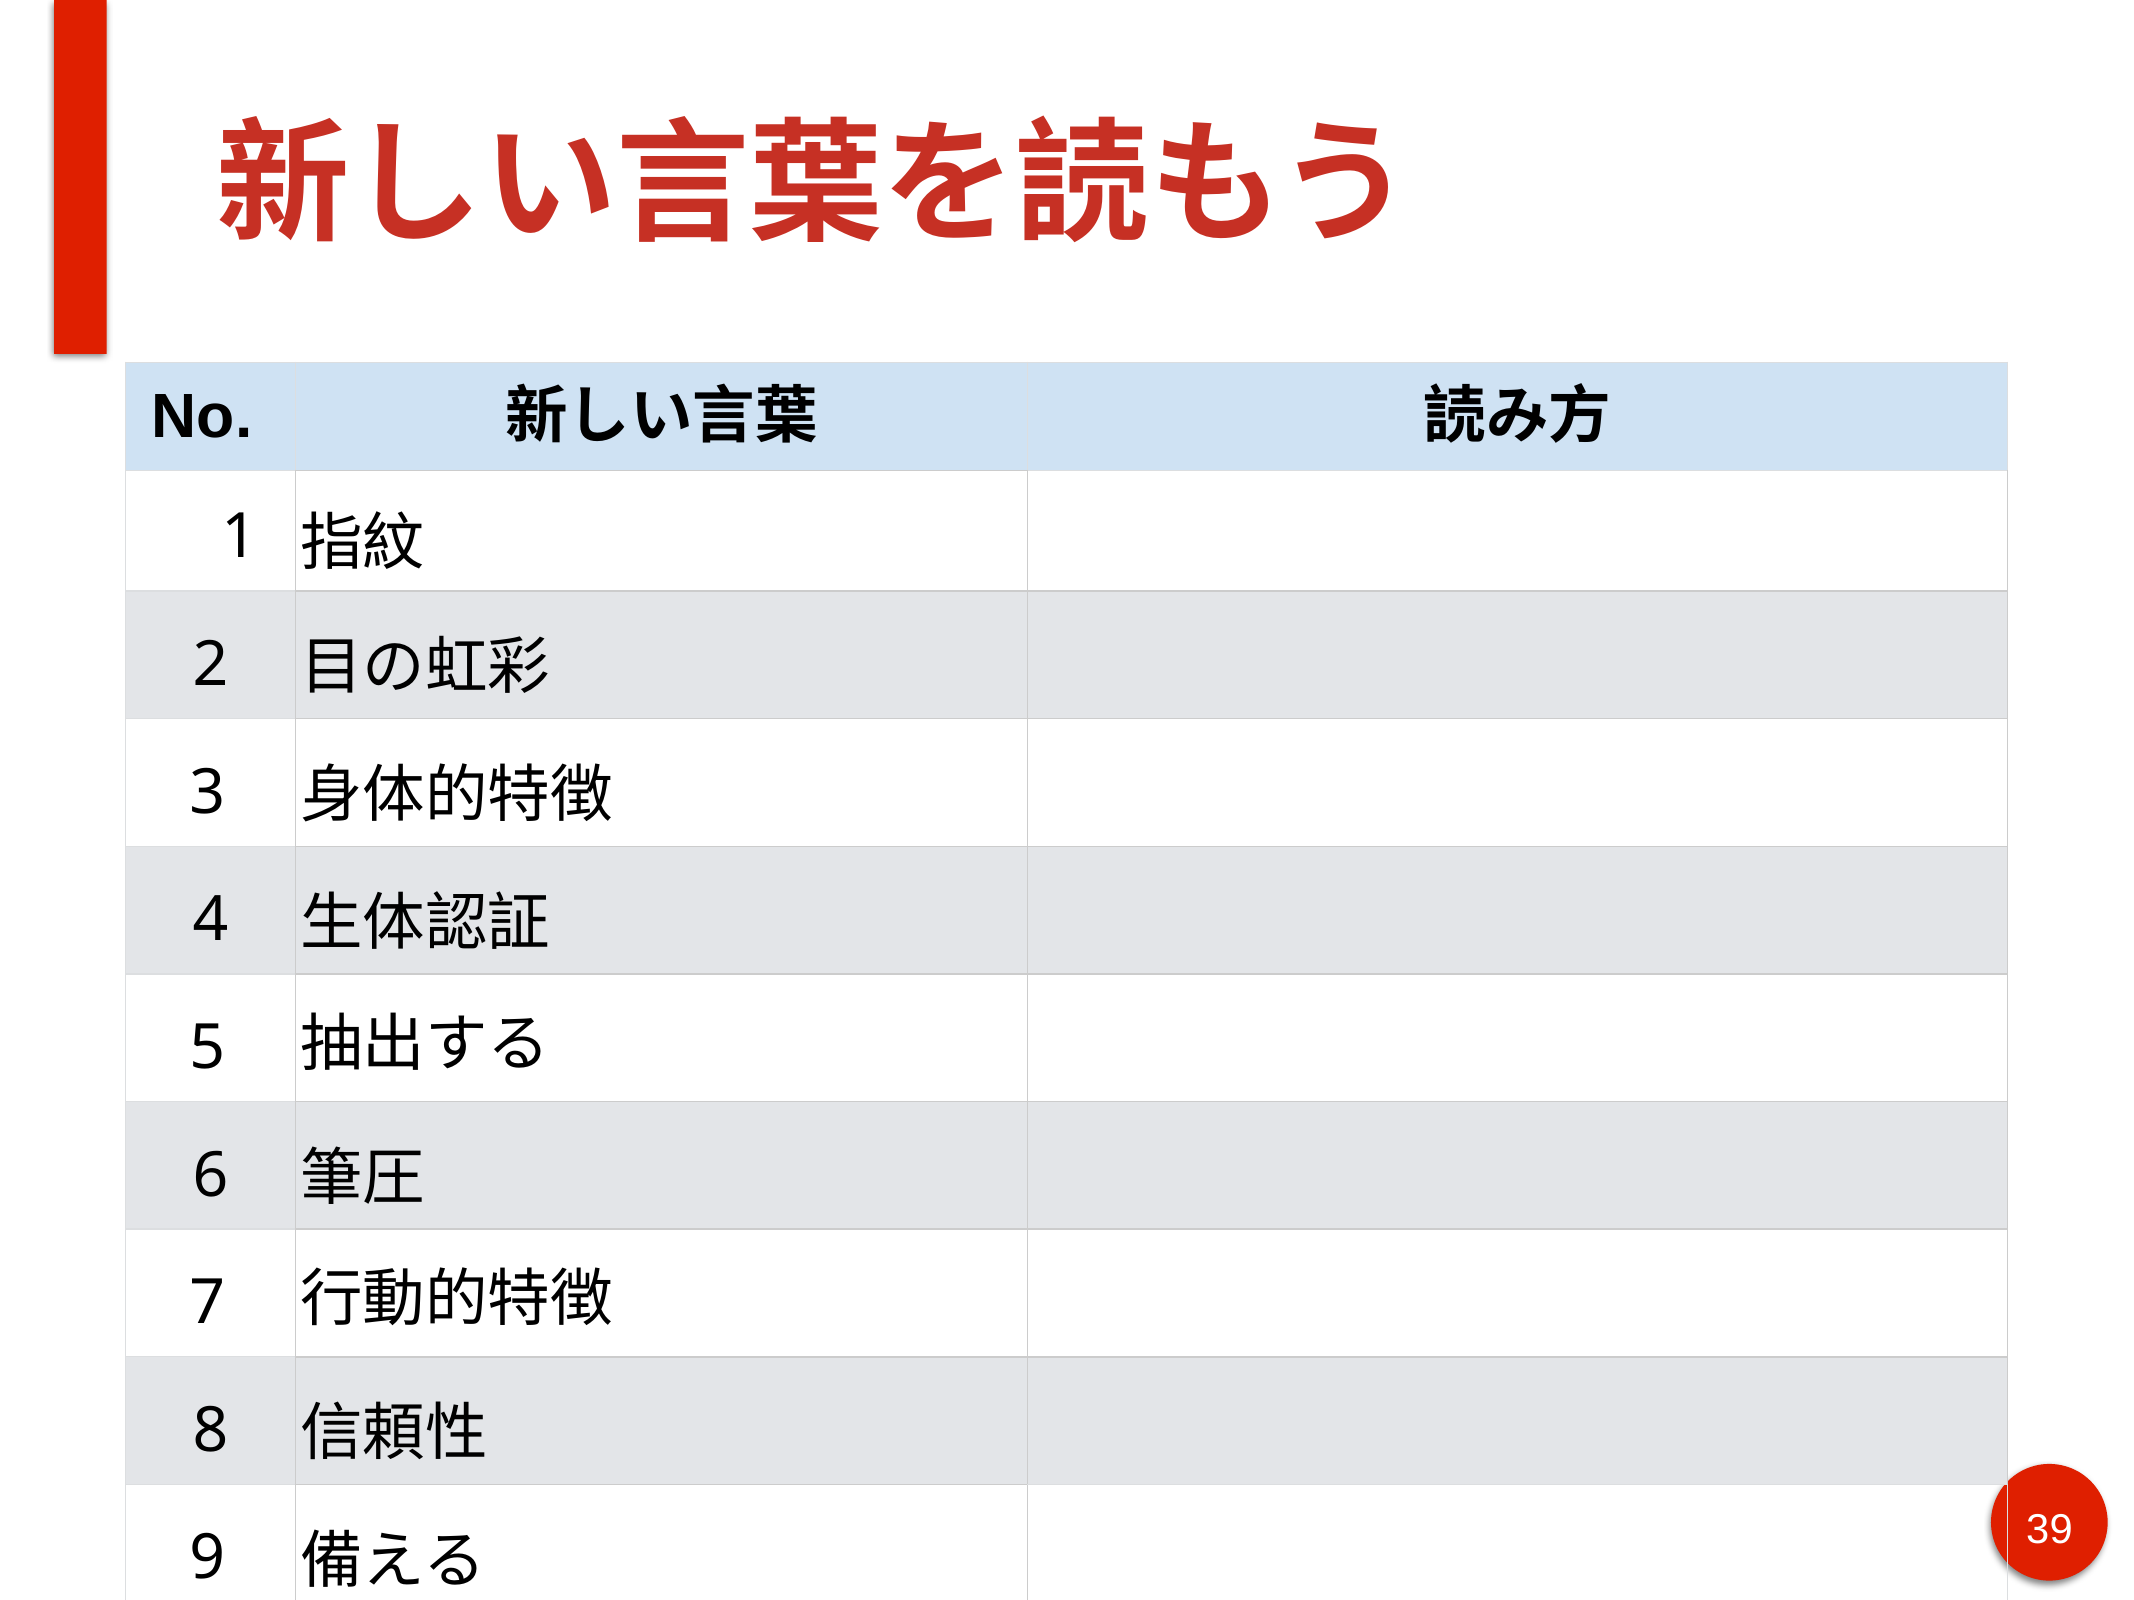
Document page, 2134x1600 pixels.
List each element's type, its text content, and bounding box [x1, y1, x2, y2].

table_cell [1028, 1485, 2007, 1600]
title 新しい言葉を読もう [208, 18, 2030, 336]
table_cell 生体認証 [296, 847, 1027, 973]
table_cell [1028, 1102, 2007, 1228]
table_cell 1 [126, 471, 295, 590]
table_cell [1028, 975, 2007, 1101]
table_cell 備える [296, 1485, 1027, 1600]
table_cell 8 [126, 1357, 295, 1484]
table_cell 身体的特徴 [296, 719, 1027, 846]
table_cell 信頼性 [296, 1358, 1027, 1484]
table_cell 筆圧 [296, 1102, 1027, 1228]
table_cell [1028, 592, 2007, 718]
table_cell 5 [126, 975, 295, 1101]
table_cell 7 [126, 1230, 295, 1356]
table_cell 9 [126, 1485, 295, 1600]
table_cell 6 [126, 1102, 295, 1228]
table_cell [1028, 719, 2007, 846]
table_header 読み方 [1028, 363, 2007, 470]
table_cell 指紋 [296, 471, 1027, 590]
table_cell [1028, 1230, 2007, 1356]
table_cell [1028, 1358, 2007, 1484]
table_cell 行動的特徴 [296, 1230, 1027, 1356]
table_header 新しい言葉 [296, 363, 1027, 470]
table_cell [1028, 847, 2007, 973]
slide_number ‹#› [2012, 1493, 2087, 1552]
table_cell 2 [126, 592, 295, 718]
table_cell 抽出する [296, 975, 1027, 1101]
table_cell 3 [126, 719, 295, 846]
table_cell [1028, 471, 2007, 590]
table_cell 目の虹彩 [296, 592, 1027, 718]
table_cell 4 [126, 847, 295, 973]
table_header No. [126, 363, 295, 470]
